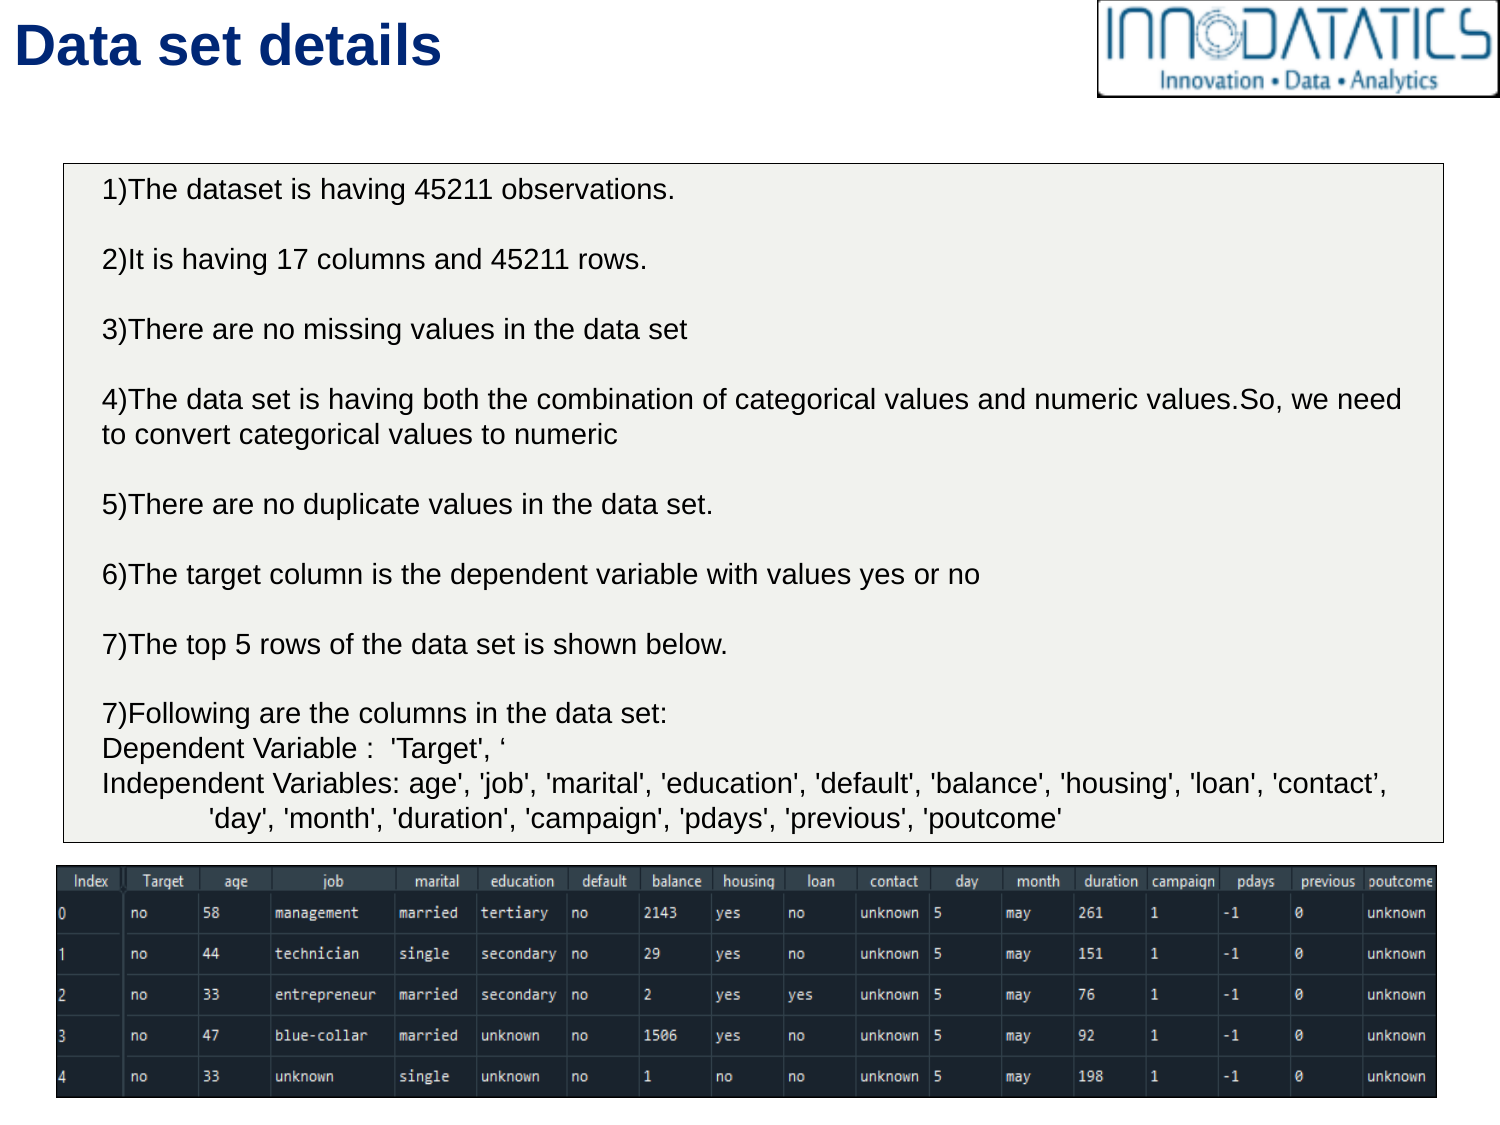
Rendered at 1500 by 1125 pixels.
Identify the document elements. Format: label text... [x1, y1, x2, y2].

picture [1096, 0, 1500, 99]
picture [55, 864, 1438, 1098]
text_box Data set details [0, 0, 496, 85]
text_box 1)The dataset is having 45211 observations. 2)It is having 17 columns and 45211 rows. 3)There are no missing values in the data set 4)The data set is having both the combination of categorical values and numeric values.So, we need to convert categorical values to numeric 5)There are no duplicate values in the data set. 6)The target column is the dependent variable with values yes or no 7)The top 5 rows of the data set is shown below. 7)Following are the columns in the data set: Dependent Variable : 'Target', ‘ Independent Variables: age', 'job', 'marital', 'education', 'default', 'balance', 'housing', 'loan', 'contact’, 'day', 'month', 'duration', 'campaign', 'pdays', 'previous', 'poutcome' [63, 163, 1444, 843]
